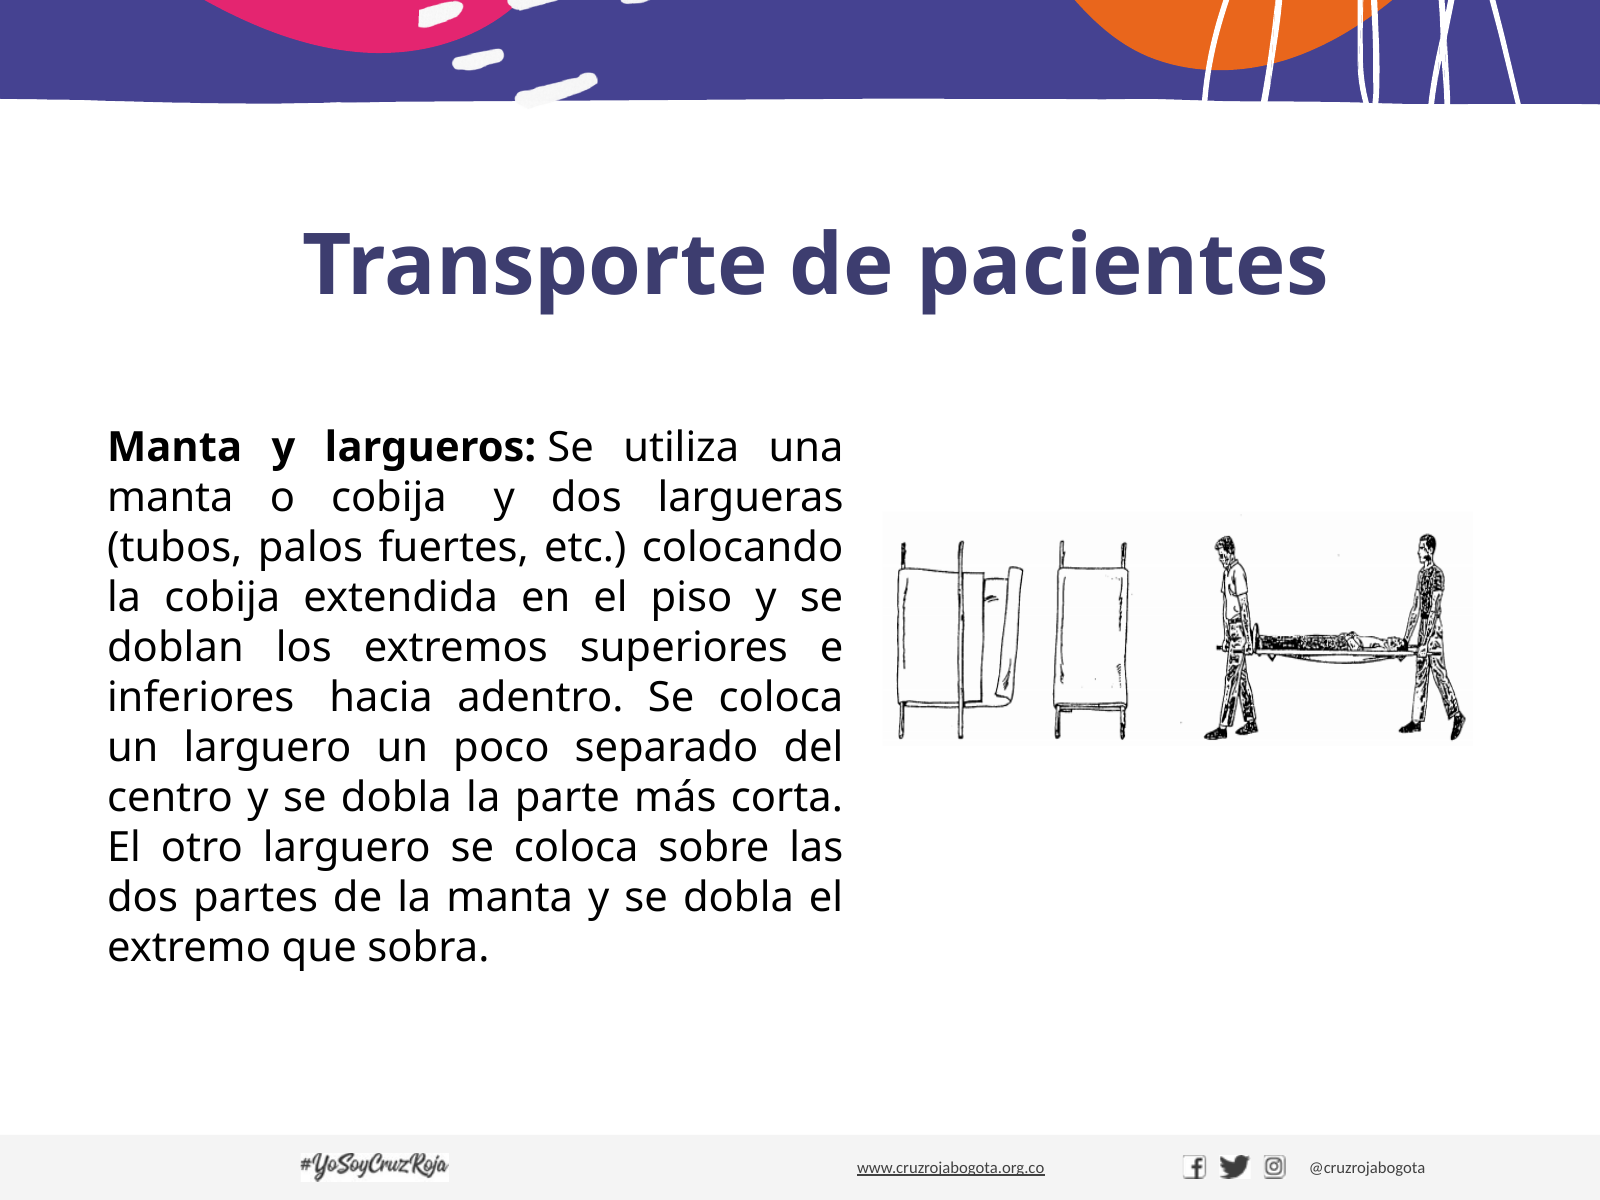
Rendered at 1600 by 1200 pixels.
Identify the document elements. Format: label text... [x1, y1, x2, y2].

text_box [0, 1134, 1600, 1200]
picture [882, 500, 1505, 746]
text_box Transporte de pacientes [228, 209, 1404, 312]
text_box Manta y largueros: Se utiliza una manta o cobija y dos largueras (tubos, palos fuertes, etc.) colocando la cobija extendida en el piso y se doblan los extremos superiores e inferiores hacia adentro. Se coloca un larguero un poco separado del centro y se dobla la parte más corta. El otro larguero se coloca sobre las dos partes de la manta y se dobla el extremo que sobra. [92, 412, 859, 926]
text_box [0, 0, 1600, 129]
